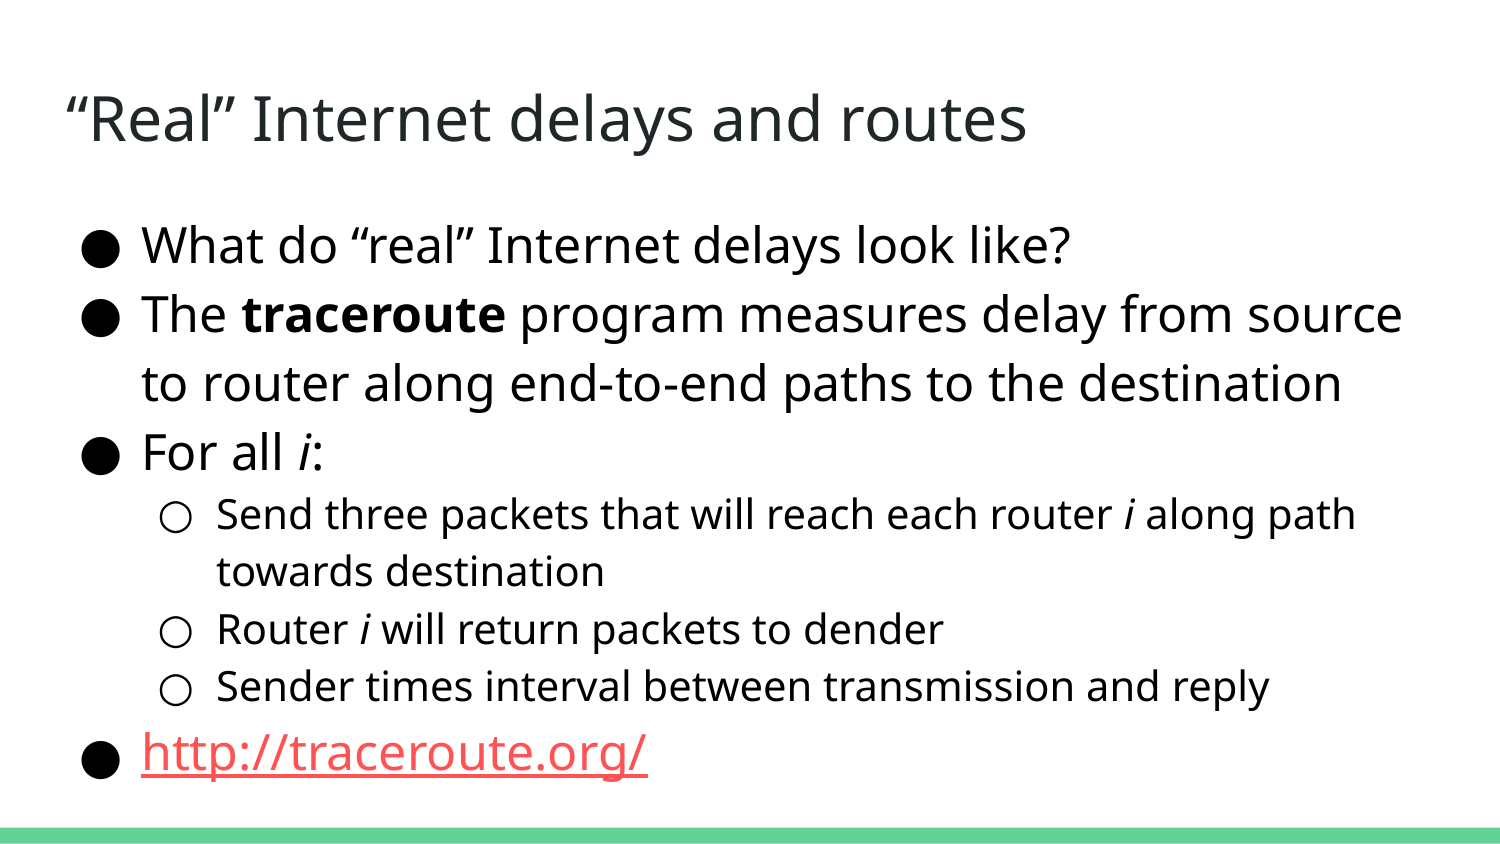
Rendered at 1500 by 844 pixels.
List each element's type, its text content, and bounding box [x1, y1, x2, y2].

title “Real” Internet delays and routes [51, 64, 1449, 167]
list What do “real” Internet delays look like? The traceroute program measures delay from source to router along end-to-end paths to the destination For all i: Send three packets that will reach each router i along path towards destination Router i will return packets to dender Sender times interval between transmission and reply http://traceroute.org/ [51, 189, 1449, 750]
